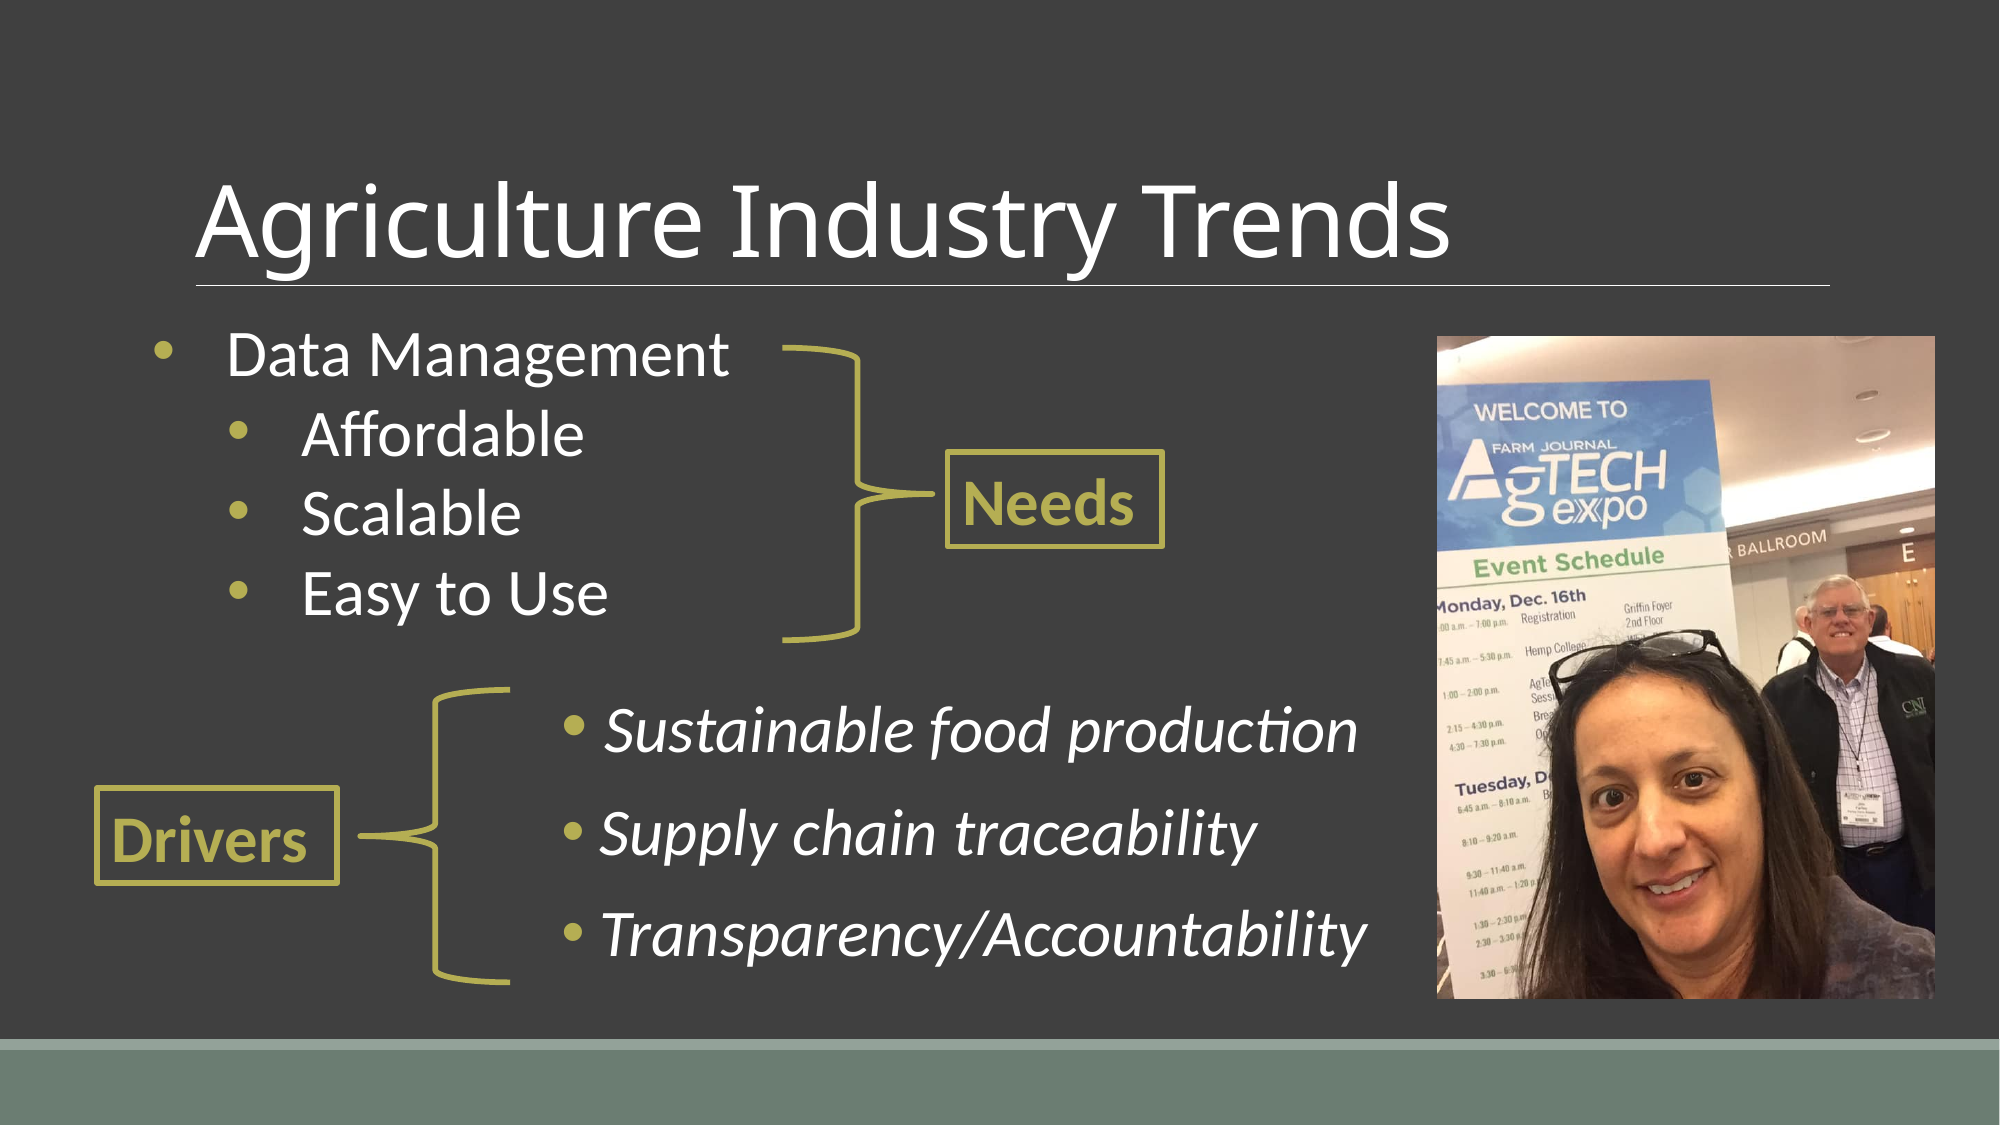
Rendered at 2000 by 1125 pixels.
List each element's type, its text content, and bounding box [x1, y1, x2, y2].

list Sustainable food production Supply chain traceability Transparency/Accountability [561, 680, 1544, 1024]
text_box [359, 688, 511, 984]
text_box [782, 346, 934, 642]
text_box Data Management Affordable Scalable Easy to Use [137, 301, 813, 637]
picture [1436, 335, 1935, 1000]
text_box Drivers [97, 788, 338, 883]
title Agriculture Industry Trends [179, 47, 1830, 285]
text_box Needs [947, 451, 1163, 547]
